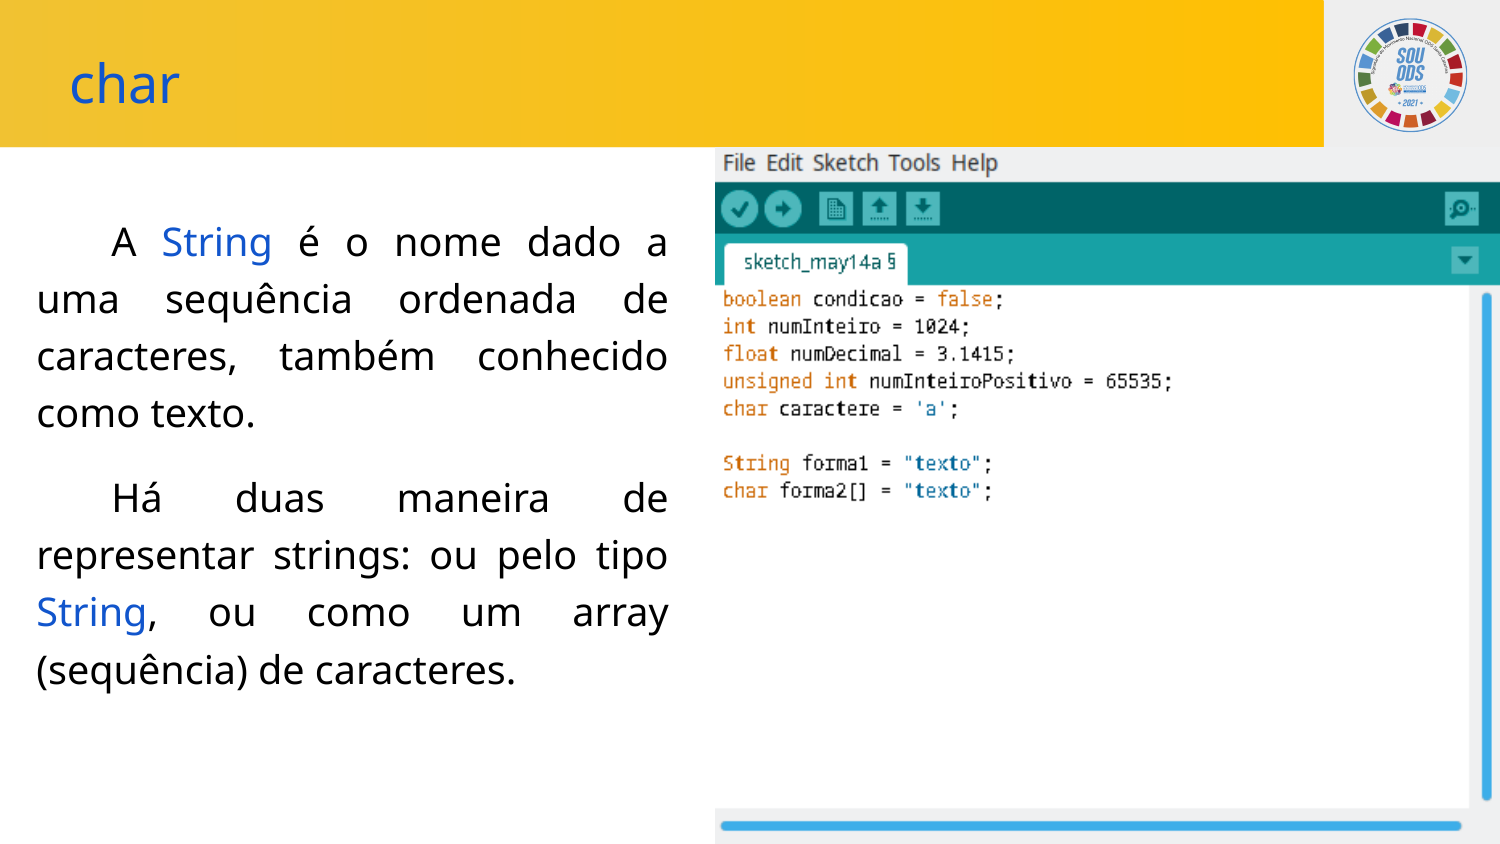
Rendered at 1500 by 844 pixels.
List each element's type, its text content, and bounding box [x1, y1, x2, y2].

list A String é o nome dado a uma sequência ordenada de caracteres, também conhecido como texto. Há duas maneira de representar strings: ou pelo tipo String, ou como um array (sequência) de caracteres. [0, 147, 712, 844]
picture [714, 147, 1500, 844]
title char [54, 34, 1320, 115]
picture [1350, 12, 1474, 136]
